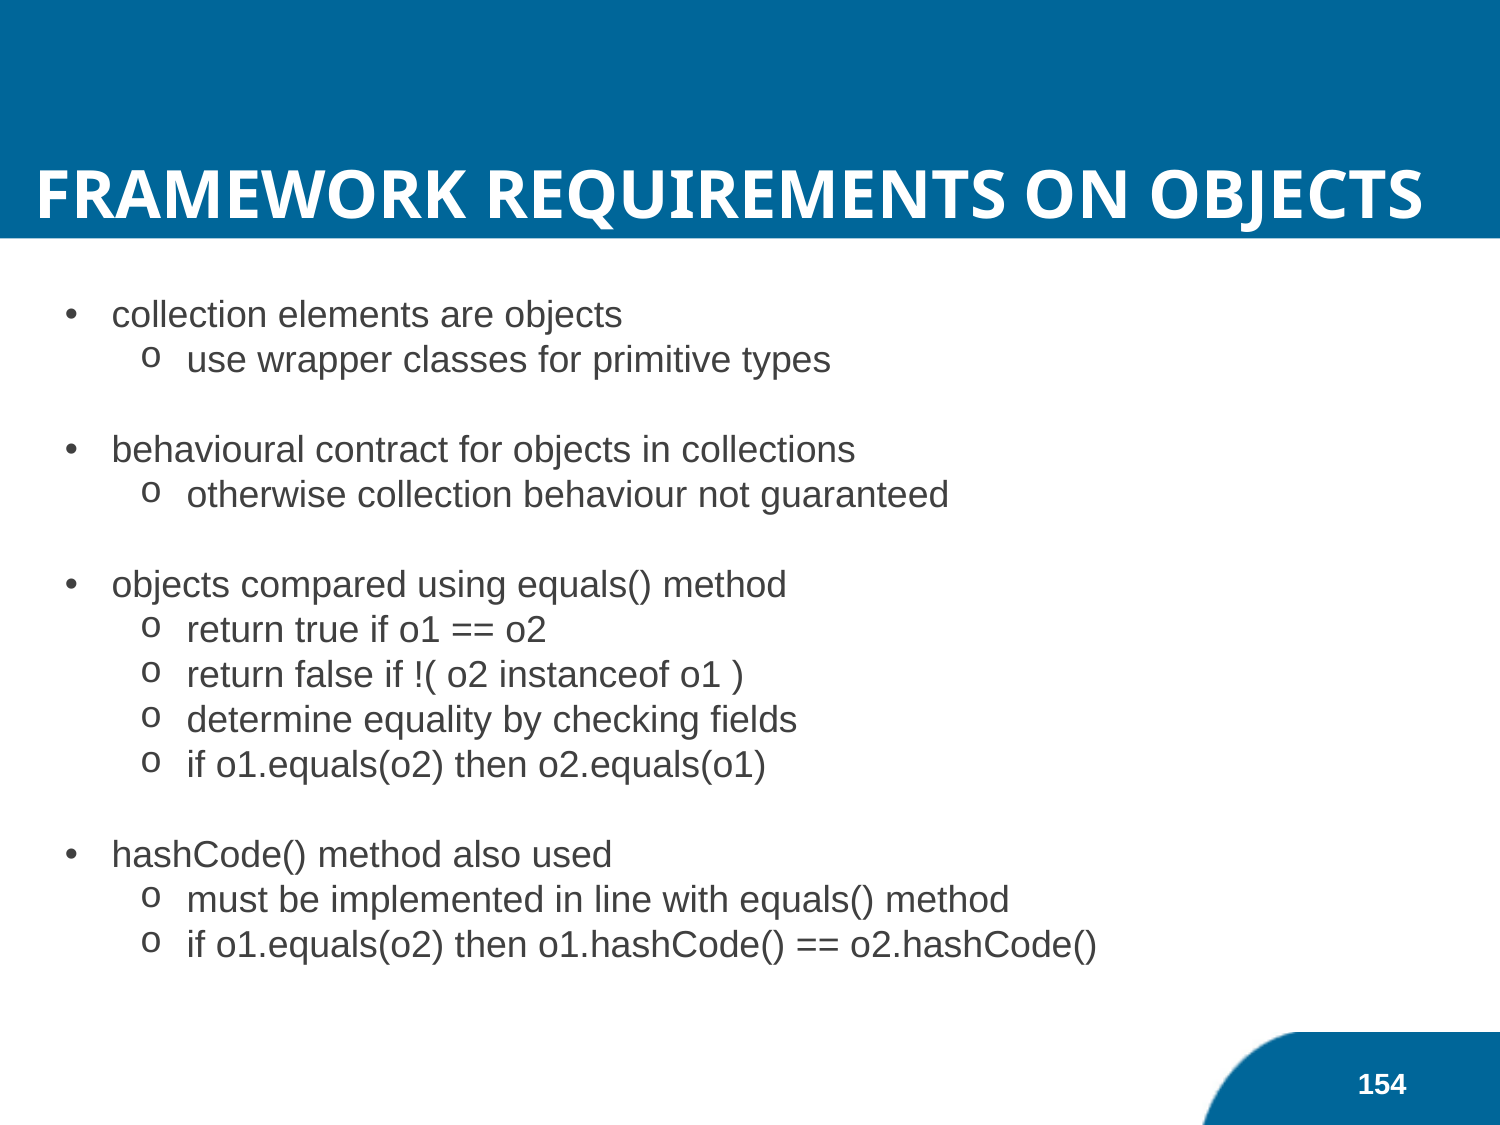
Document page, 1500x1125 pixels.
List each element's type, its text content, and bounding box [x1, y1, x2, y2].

slide_number 154 [1327, 1065, 1407, 1125]
list Framework Requirements on Objects [0, 0, 1500, 239]
picture [1199, 1032, 1295, 1125]
text_box collection elements are objects use wrapper classes for primitive types behavioural contract for objects in collections otherwise collection behaviour not guaranteed objects compared using equals() method return true if o1 == o2 return false if !( o2 instanceof o1 ) determine equality by checking fields if o1.equals(o2) then o2.equals(o1) hashCode() method also used must be implemented in line with equals() method if o1.equals(o2) then o1.hashCode() == o2.hashCode() [49, 283, 1388, 1018]
